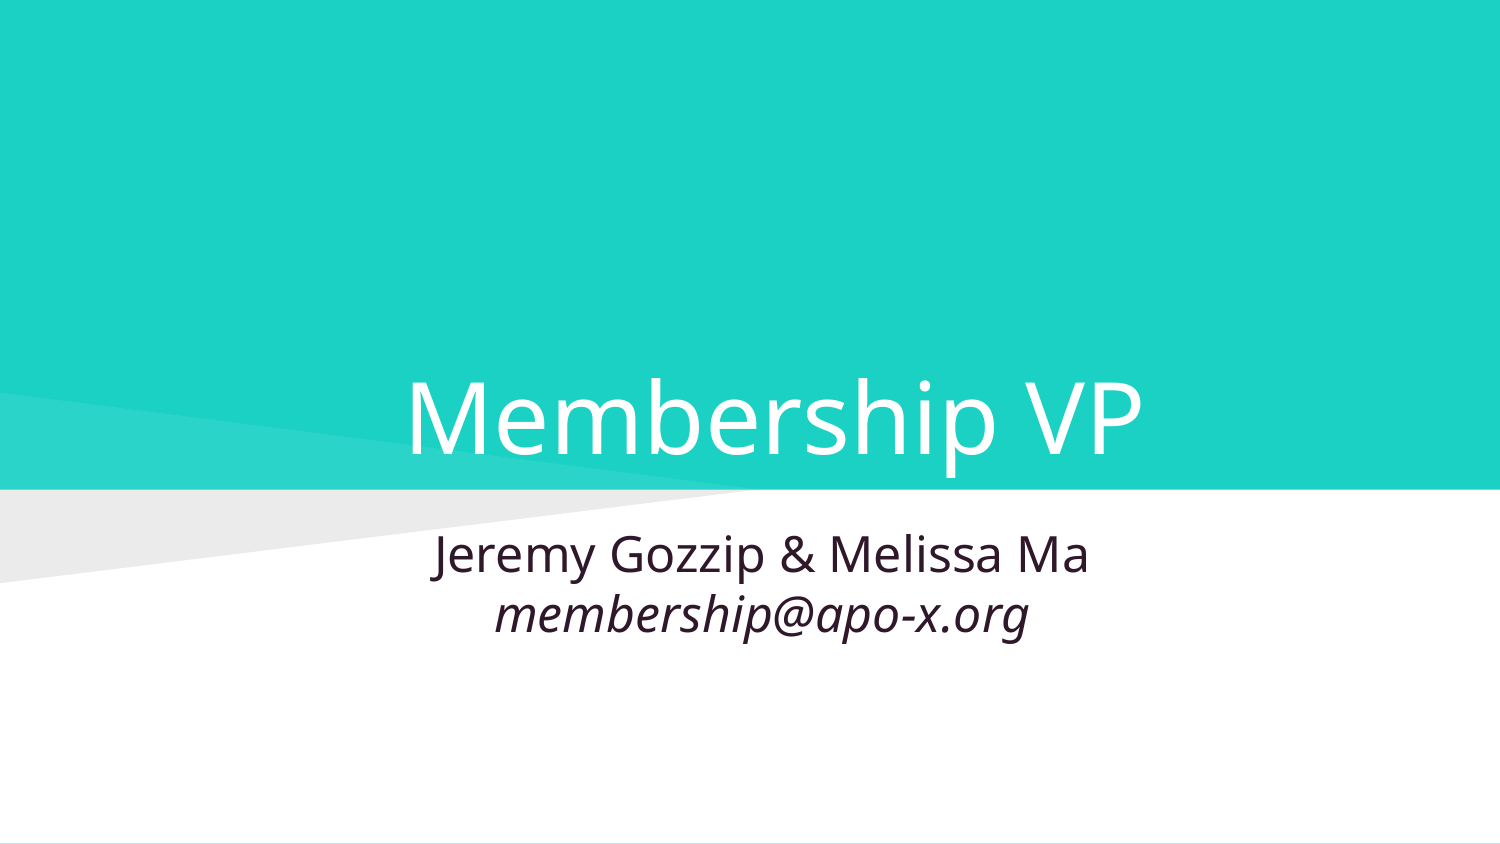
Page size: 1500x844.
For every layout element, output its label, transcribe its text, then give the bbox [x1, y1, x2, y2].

title Membership VP [112, 286, 1388, 490]
subtitle Jeremy Gozzip & Melissa Ma membership@apo-x.org [112, 507, 1388, 617]
